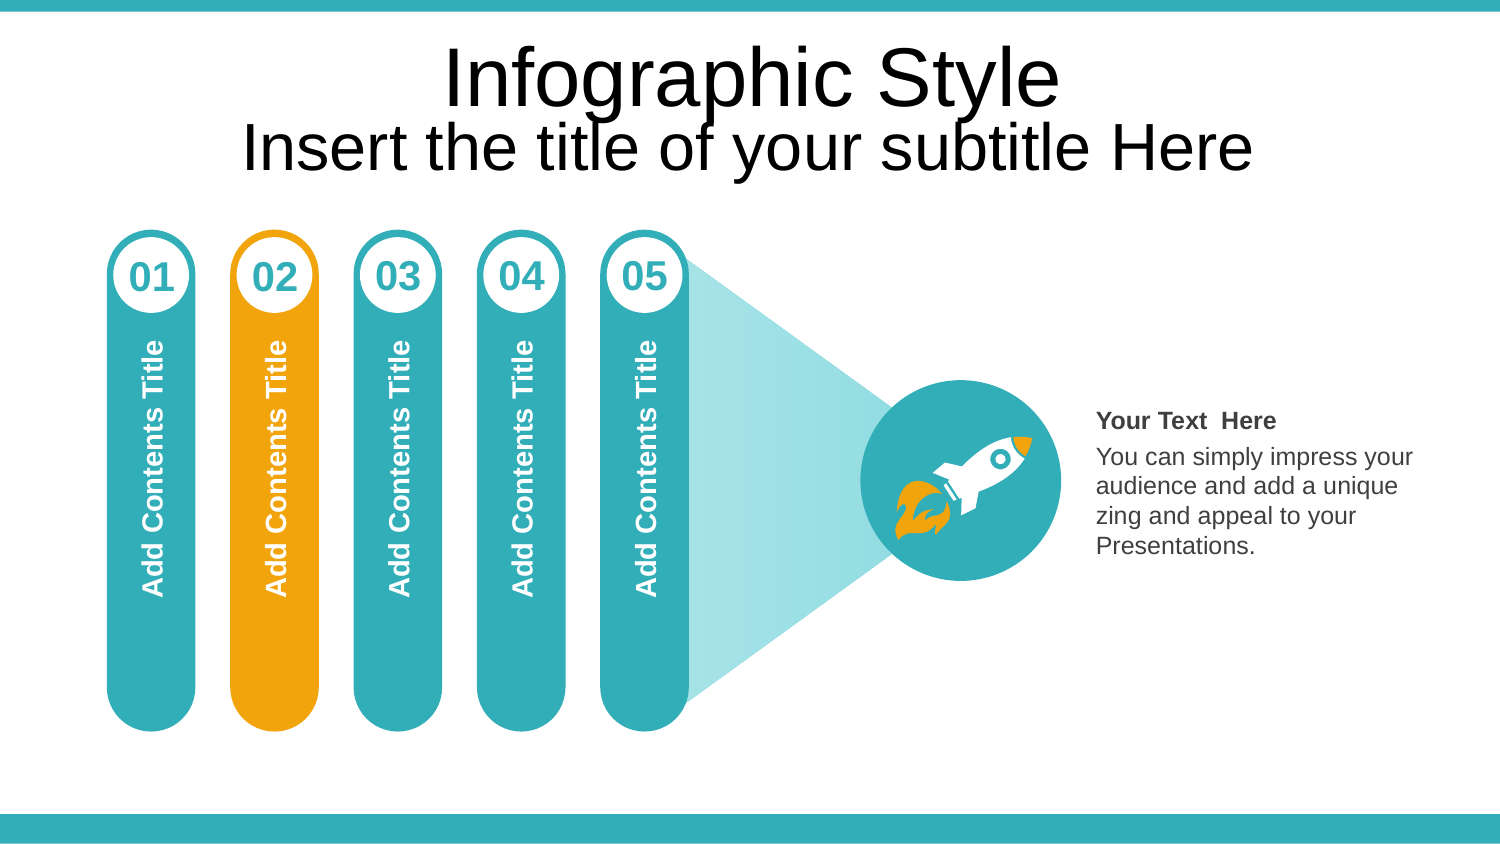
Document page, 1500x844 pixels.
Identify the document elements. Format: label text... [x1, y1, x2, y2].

text_box [624, 307, 665, 313]
text_box [379, 308, 417, 313]
text_box [230, 265, 319, 732]
text_box Add Contents Title [496, 324, 547, 714]
text_box [132, 308, 170, 313]
title Infographic Style [2, 23, 1500, 123]
text_box [616, 229, 673, 240]
text_box Add Contents Title [619, 324, 670, 714]
text_box [476, 272, 566, 732]
text_box [860, 380, 1062, 581]
text_box [120, 229, 182, 242]
text_box 04 [477, 241, 566, 307]
text_box Add Contents Title [125, 324, 177, 714]
text_box [368, 229, 428, 241]
text_box Add Contents Title [249, 324, 300, 714]
text_box [381, 237, 415, 241]
text_box Add Contents Title [372, 324, 424, 714]
text_box [106, 264, 196, 732]
text_box [687, 261, 892, 702]
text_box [916, 390, 996, 559]
text_box [244, 229, 305, 241]
text_box [353, 267, 443, 732]
text_box [255, 308, 294, 313]
text_box [132, 237, 170, 242]
text_box 01 [108, 242, 196, 308]
text_box [257, 237, 292, 241]
text_box 05 [600, 240, 689, 307]
subtitle Insert the title of your subtitle Here [1, 121, 1496, 167]
text_box [491, 229, 551, 241]
text_box [600, 307, 689, 732]
text_box 02 [231, 241, 319, 308]
text_box 03 [354, 241, 442, 308]
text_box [1080, 396, 1459, 570]
text_box [500, 307, 542, 313]
text_box [504, 237, 538, 241]
